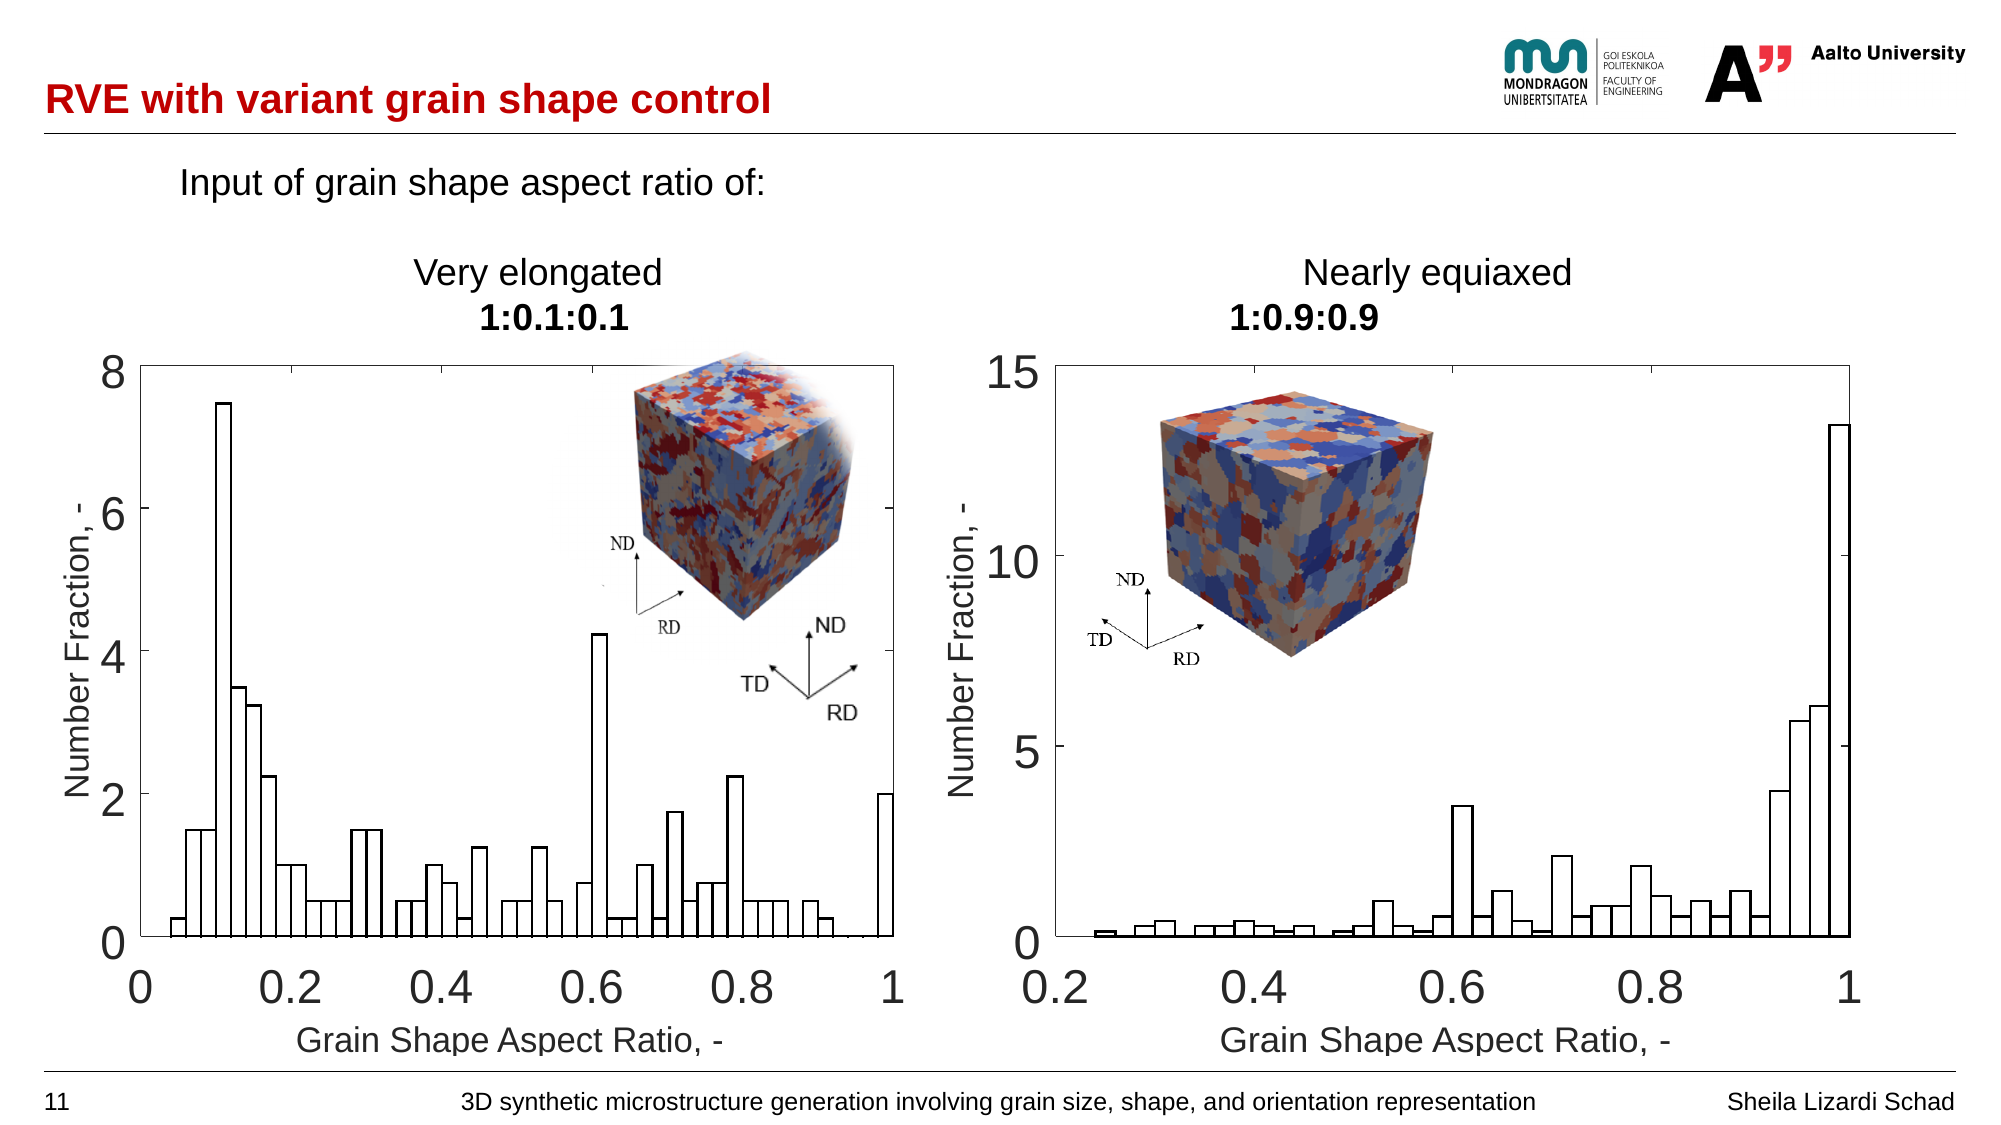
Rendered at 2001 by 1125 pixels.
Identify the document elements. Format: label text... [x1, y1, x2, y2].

text_box Input of grain shape aspect ratio of: Very elongated Nearly equiaxed 1:0.1:0.1 1:0.9:0.9 [14, 150, 2000, 345]
picture [1701, 40, 1970, 107]
picture [14, 309, 1945, 1056]
picture [1501, 27, 1669, 120]
title RVE with variant grain shape control [45, 33, 1544, 123]
